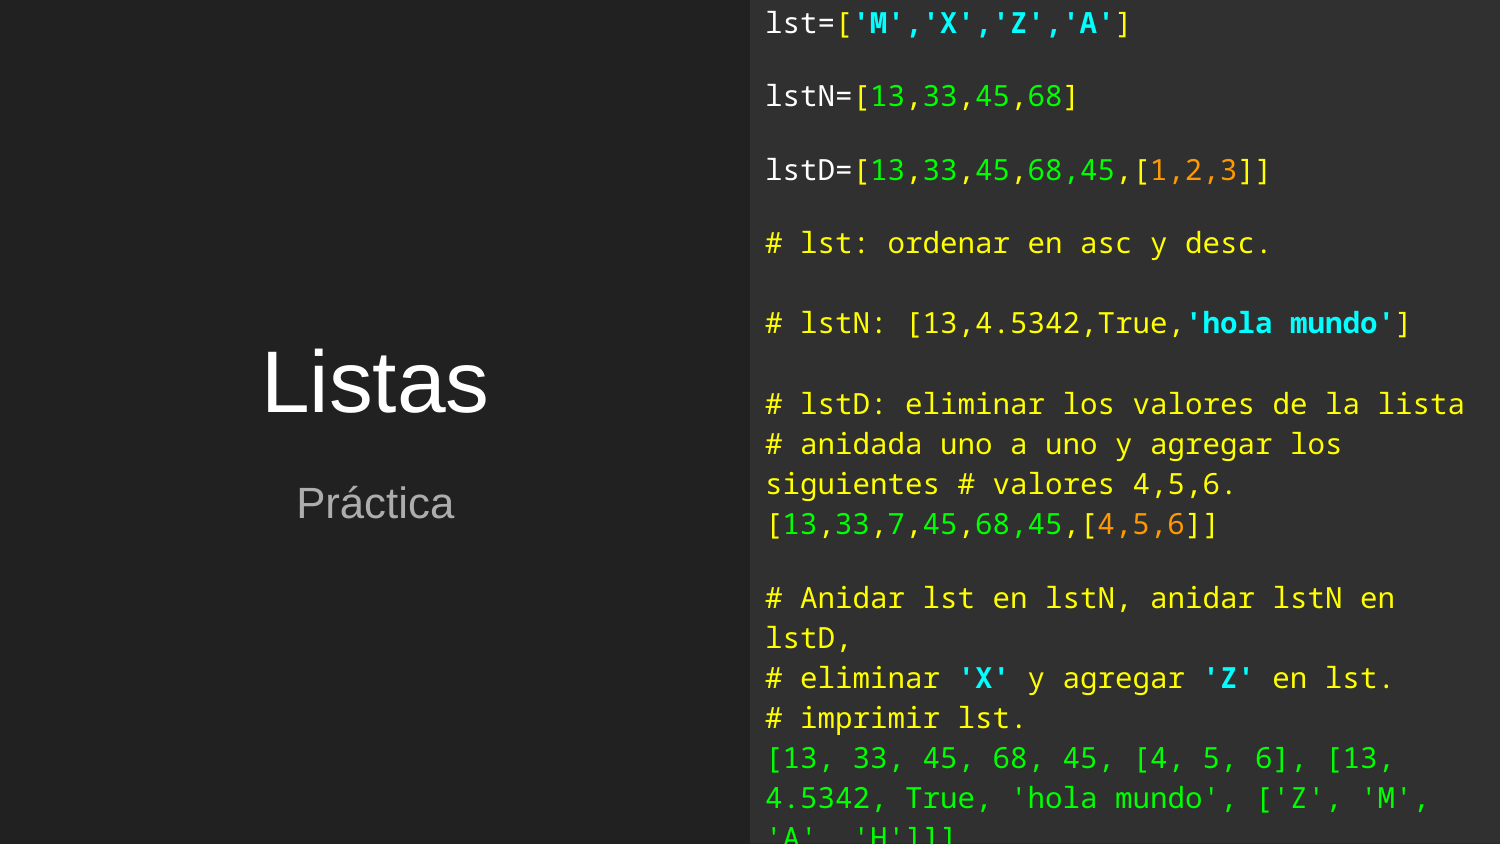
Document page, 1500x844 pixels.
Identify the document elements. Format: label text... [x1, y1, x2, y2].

subtitle Práctica [43, 459, 708, 663]
title Listas [43, 202, 708, 446]
list lst=['M','X','Z','A'] lstN=[13,33,45,68] lstD=[13,33,45,68,45,[1,2,3]] # lst: ordenar en asc y desc. # lstN: [13,4.5342,True,'hola mundo'] # lstD: eliminar los valores de la lista # anidada uno a uno y agregar los siguientes # valores 4,5,6. [13,33,7,45,68,45,[4,5,6]] # Anidar lst en lstN, anidar lstN en lstD, # eliminar 'X' y agregar 'Z' en lst. # imprimir lst. [13, 33, 45, 68, 45, [4, 5, 6], [13, 4.5342, True, 'hola mundo', ['Z', 'M', 'A', 'H']]] [750, 73, 1500, 821]
